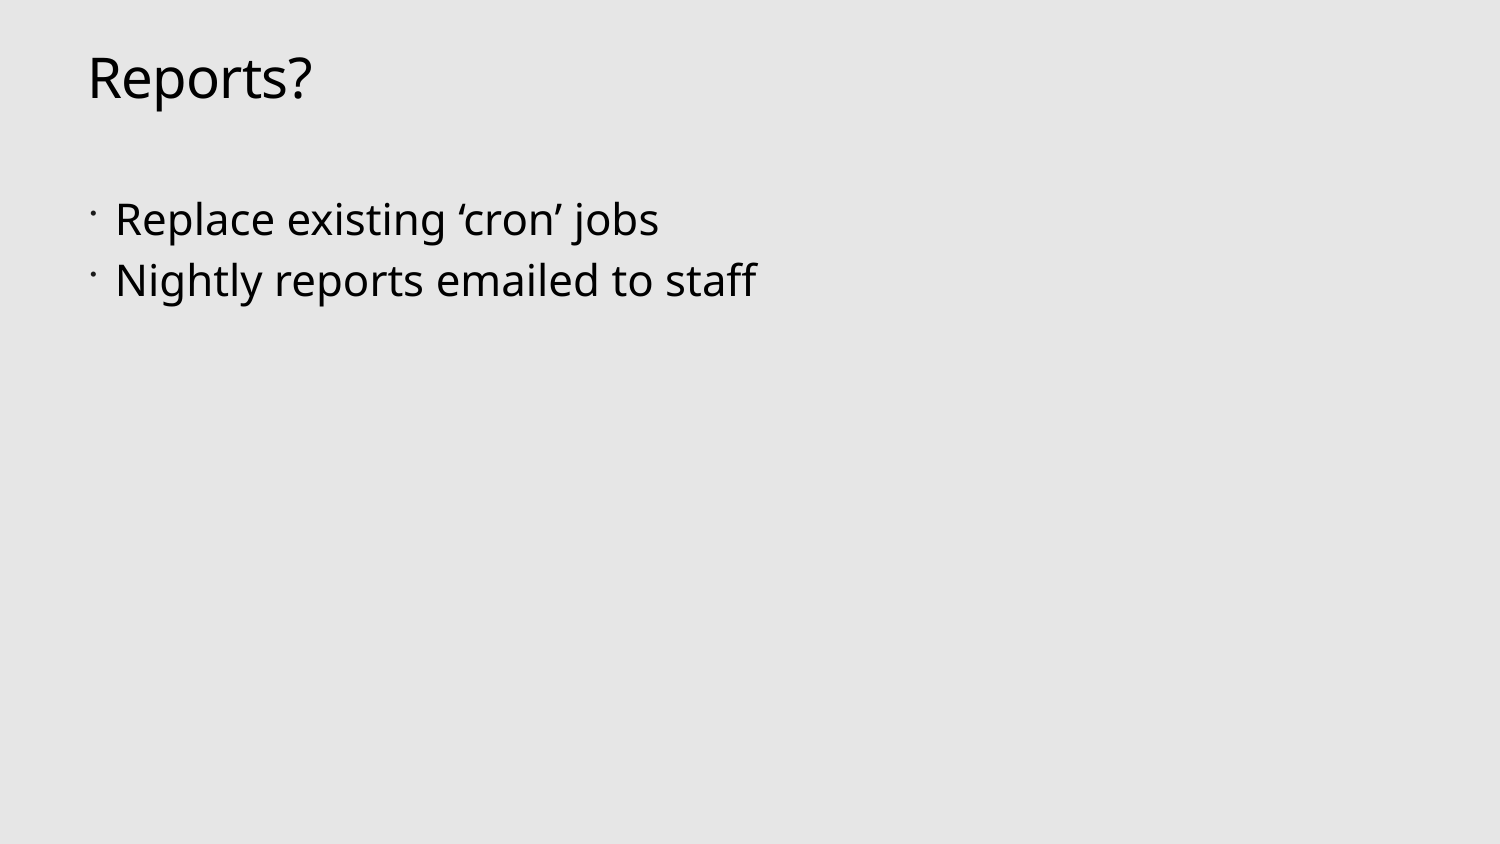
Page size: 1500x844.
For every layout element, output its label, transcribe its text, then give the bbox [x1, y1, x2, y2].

title Reports? [72, 56, 1428, 125]
list Replace existing ‘cron’ jobs Nightly reports emailed to staff [71, 176, 1428, 376]
